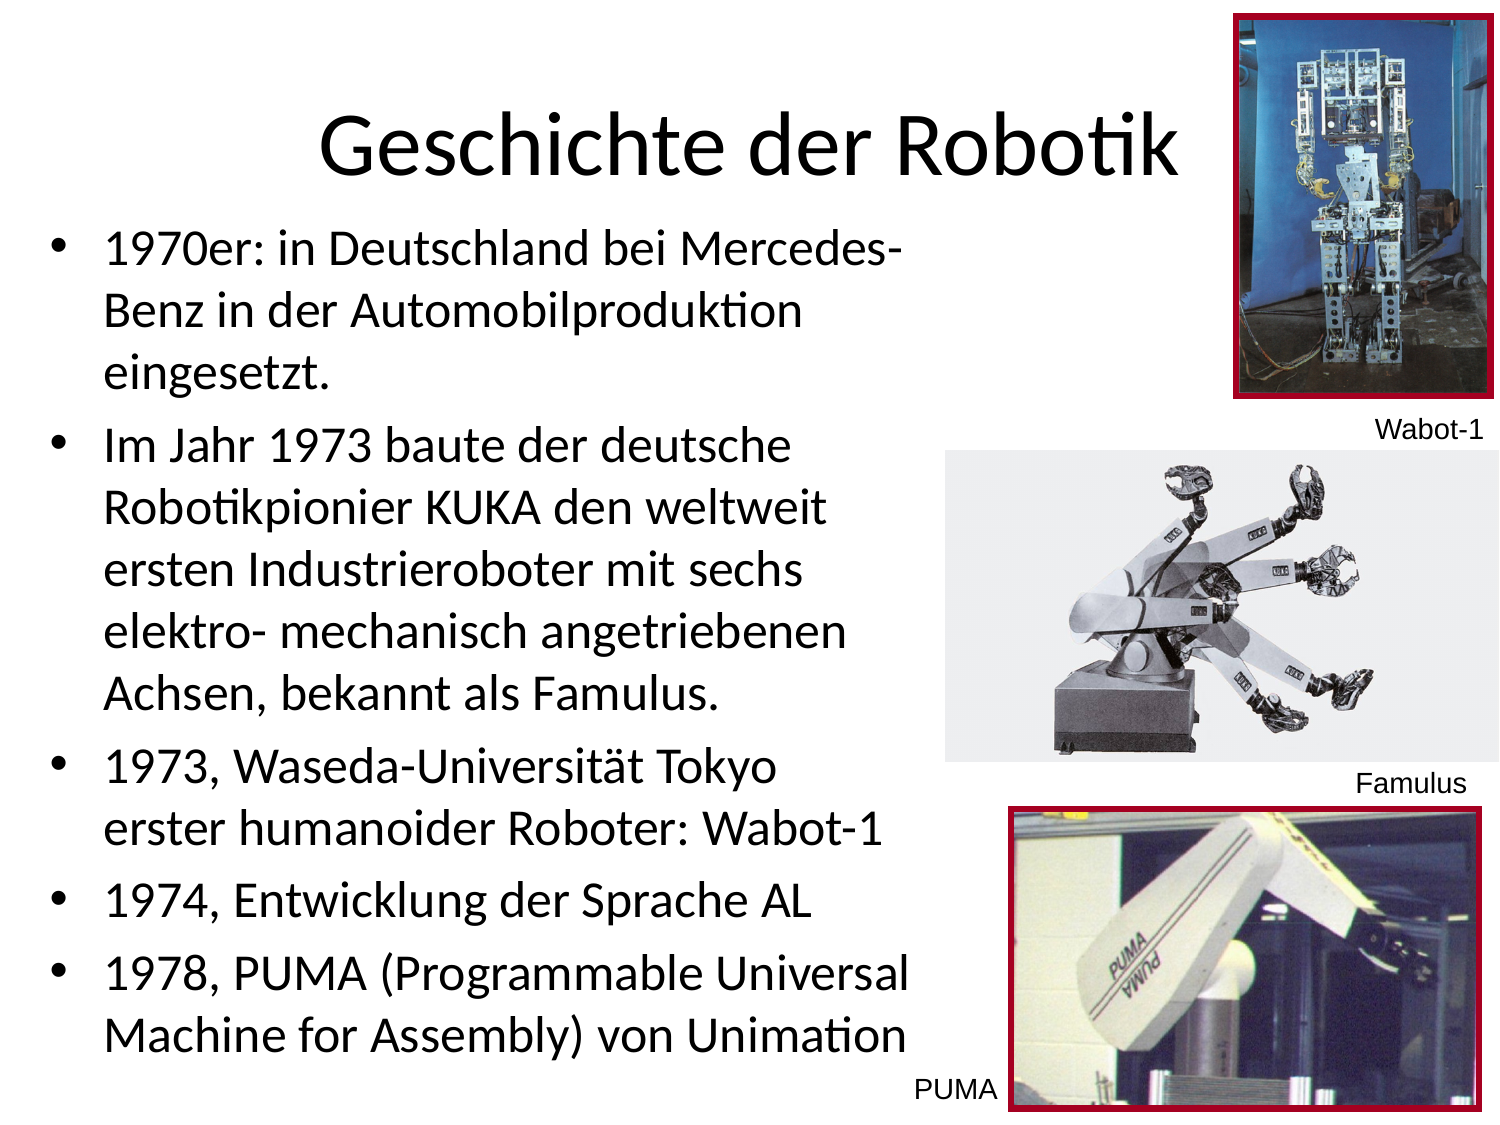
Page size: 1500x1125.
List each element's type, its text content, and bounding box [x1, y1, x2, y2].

picture [1239, 19, 1488, 393]
title Geschichte der Robotik [75, 45, 1233, 233]
text_box 12 [1476, 1037, 1488, 1113]
list 1970er: in Deutschland bei Mercedes-Benz in der Automobilproduktion eingesetzt. Im Jahr 1973 baute der deutsche Robotikpionier KUKA den weltweit ersten Industrieroboter mit sechs elektro- mechanisch angetriebenen Achsen, bekannt als Famulus. 1973, Waseda-Universität Tokyo erster humanoider Roboter: Wabot-1 1974, Entwicklung der Sprache AL 1978, PUMA (Programmable Universal Machine for Assembly) von Unimation [34, 206, 972, 1082]
text_box Famulus [1340, 769, 1500, 807]
picture [1013, 812, 1477, 1106]
picture [945, 450, 1500, 763]
text_box Wabot-1 [1360, 403, 1500, 450]
text_box PUMA [899, 1062, 1013, 1113]
